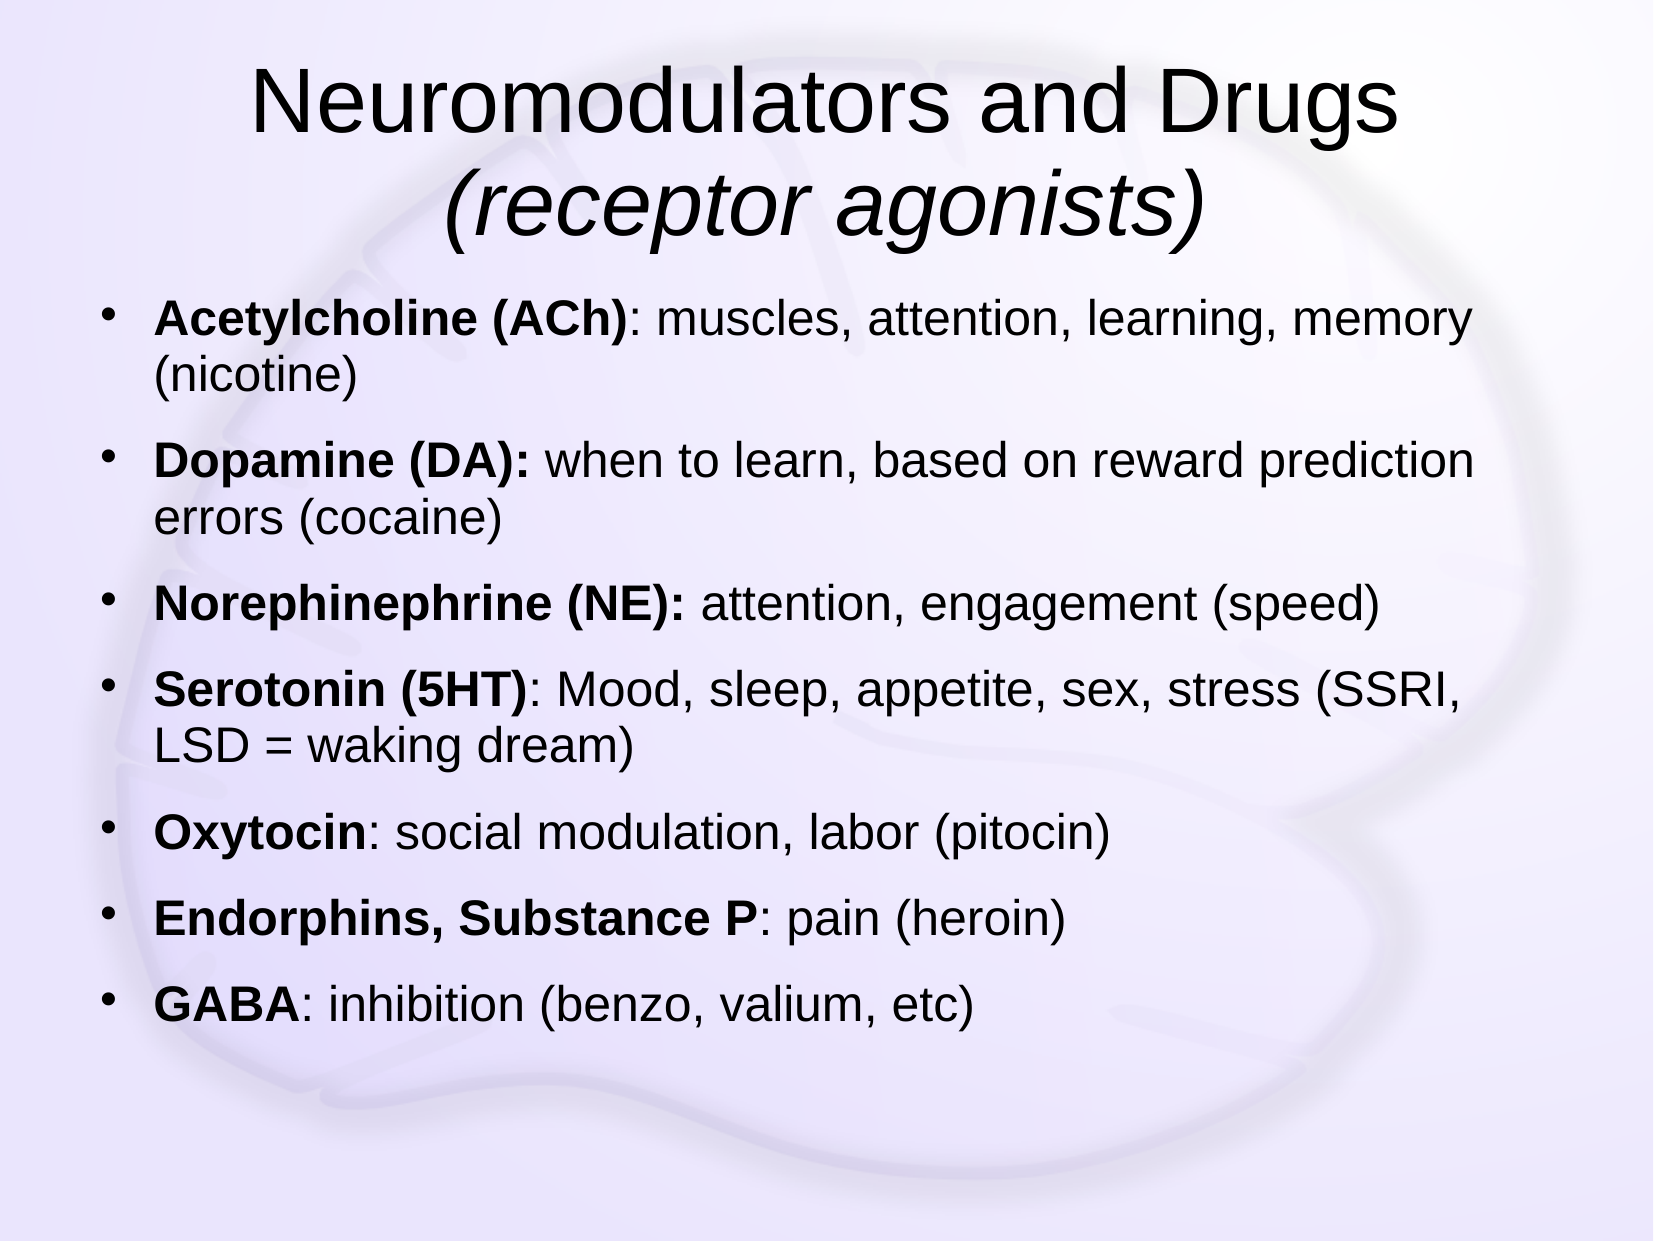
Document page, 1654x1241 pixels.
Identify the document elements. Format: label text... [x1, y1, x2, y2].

picture [0, 0, 1654, 1241]
list Acetylcholine (ACh): muscles, attention, learning, memory (nicotine) Dopamine (DA): when to learn, based on reward prediction errors (cocaine) Norephinephrine (NE): attention, engagement (speed) Serotonin (5HT): Mood, sleep, appetite, sex, stress (SSRI, LSD = waking dream) Oxytocin: social modulation, labor (pitocin) Endorphins, Substance P: pain (heroin) GABA: inhibition (benzo, valium, etc) [82, 290, 1571, 1110]
title Neuromodulators and Drugs (receptor agonists) [82, 49, 1571, 257]
